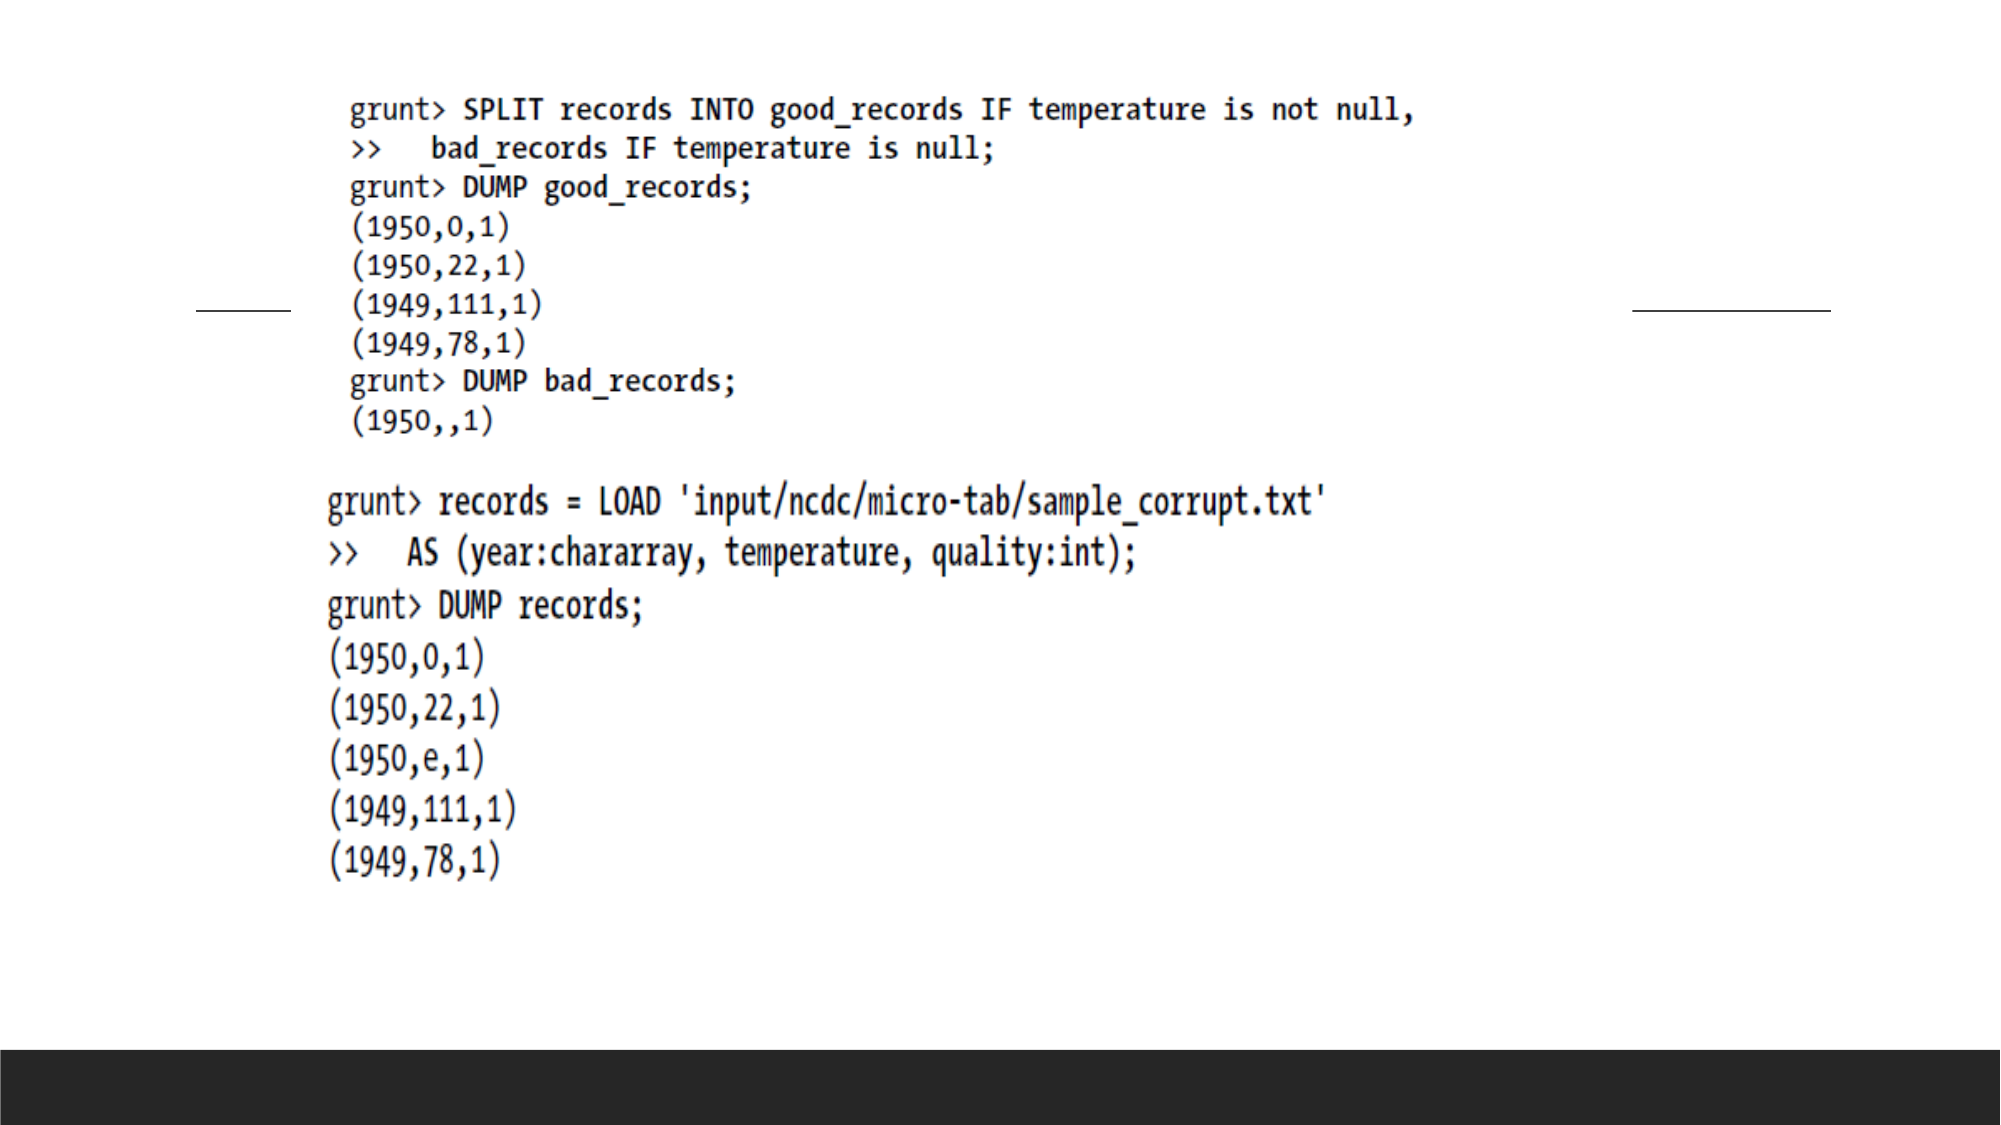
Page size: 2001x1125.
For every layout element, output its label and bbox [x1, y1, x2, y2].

list [290, 73, 1633, 452]
picture [290, 477, 1652, 882]
